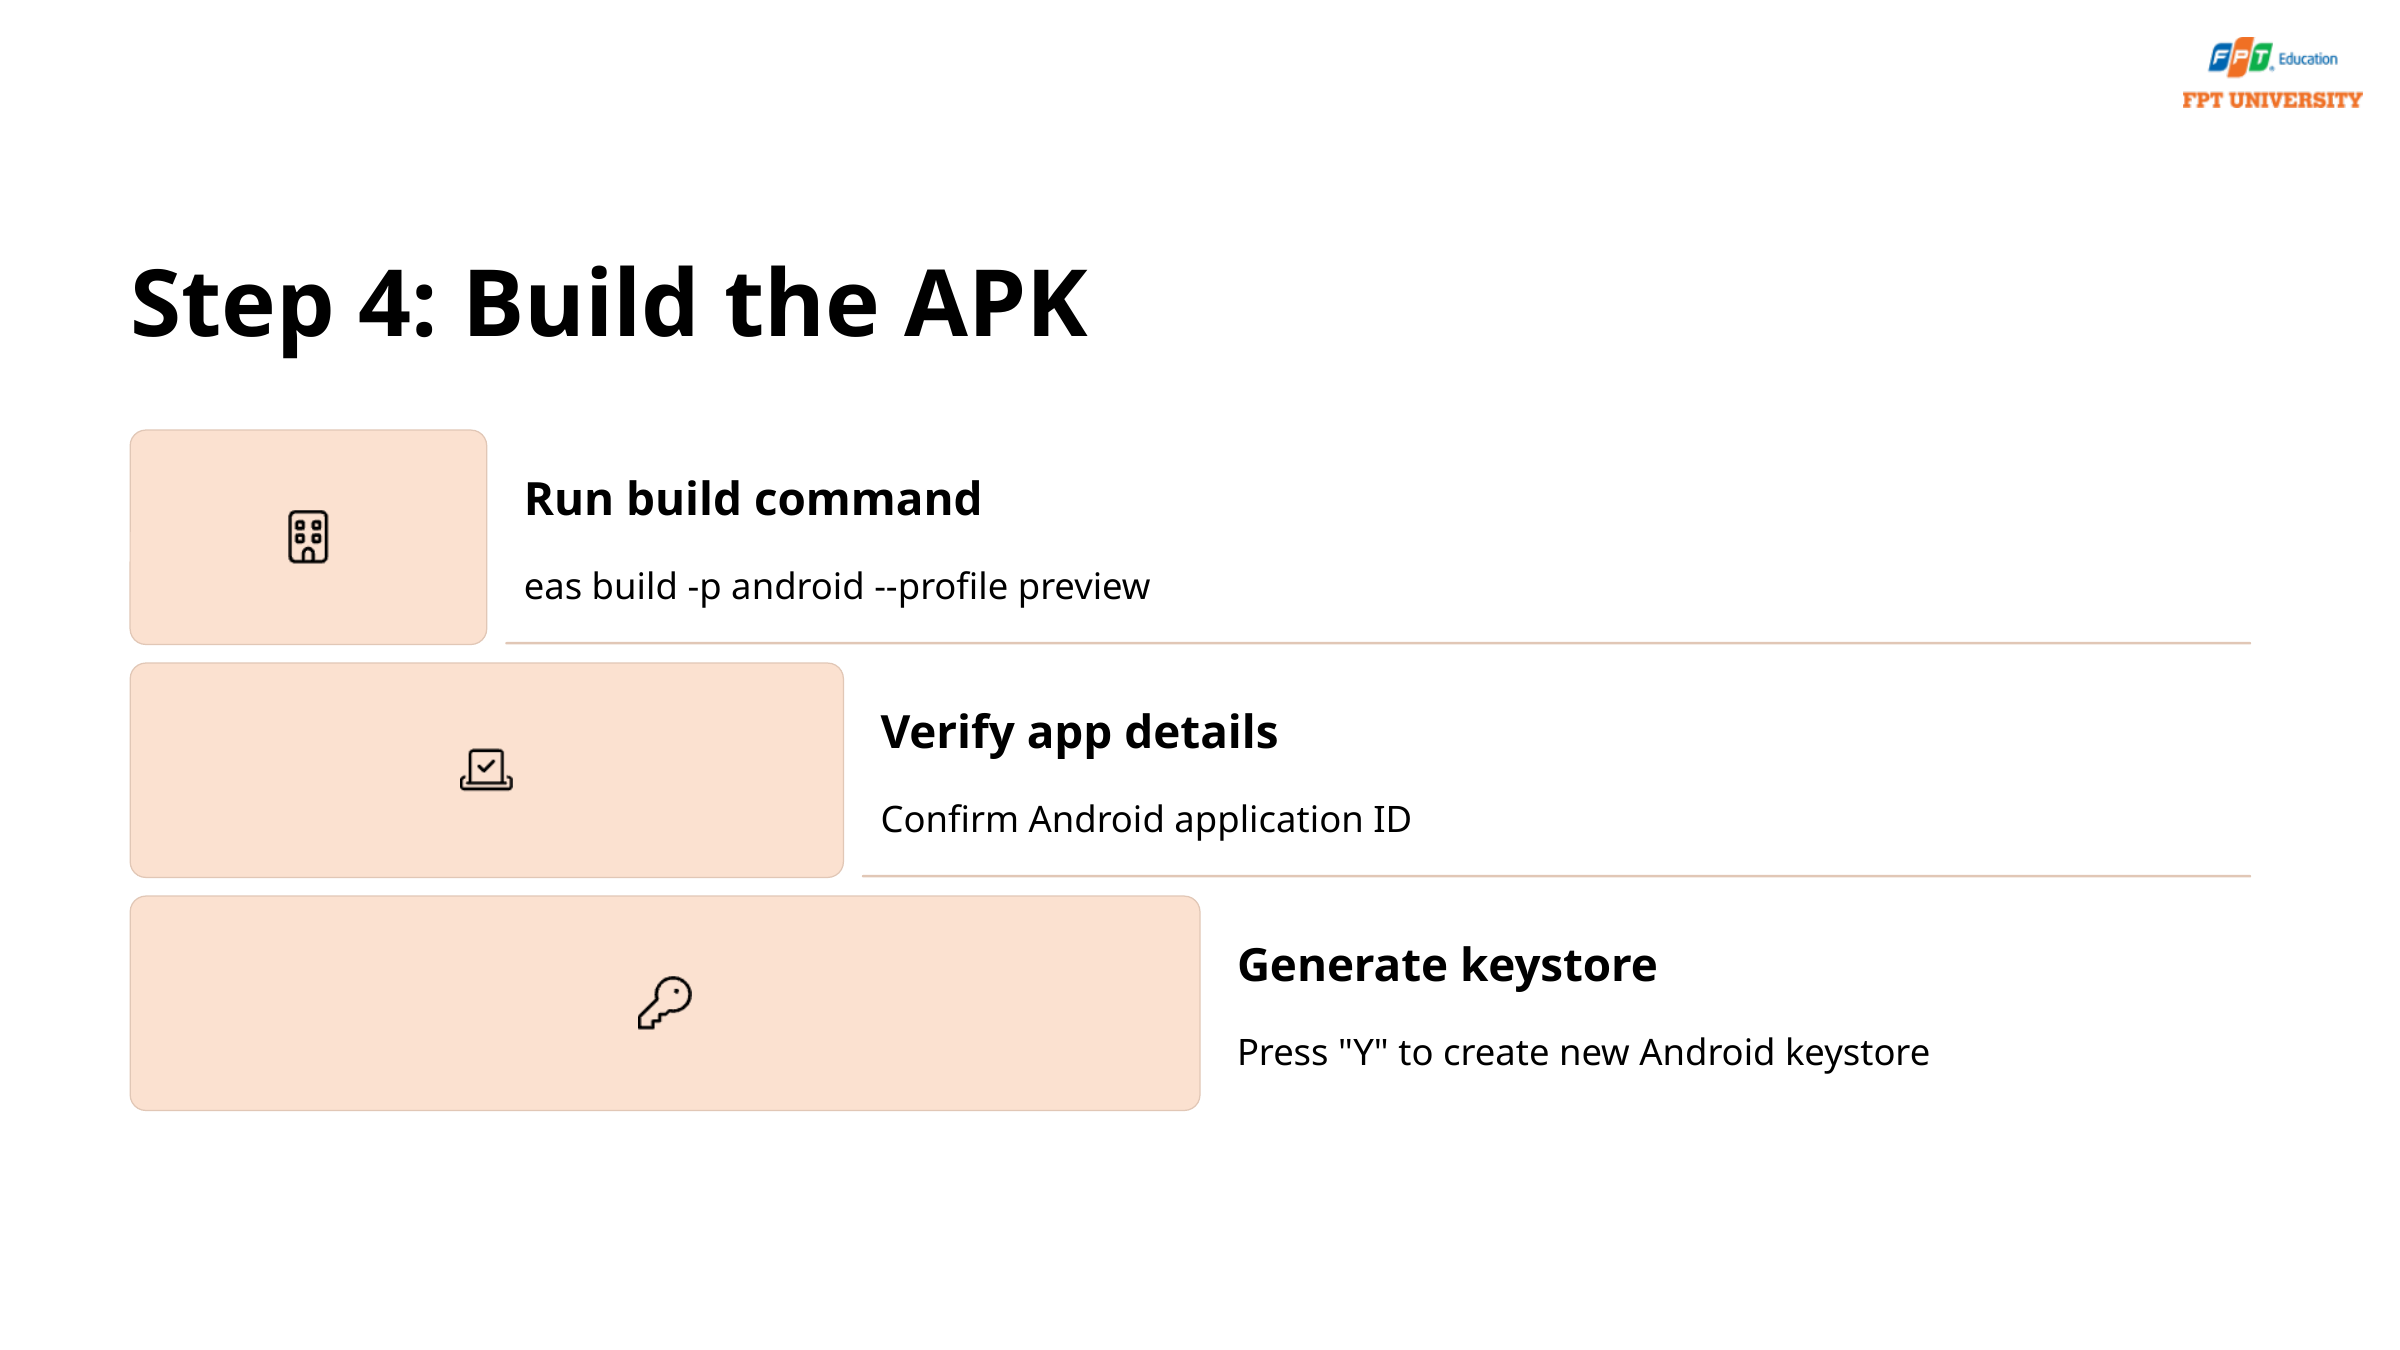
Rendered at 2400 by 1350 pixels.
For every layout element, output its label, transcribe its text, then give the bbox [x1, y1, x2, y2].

text_box [130, 896, 1201, 1111]
text_box [130, 663, 844, 878]
text_box Confirm Android application ID [880, 780, 1421, 841]
picture [2182, 37, 2363, 108]
text_box Verify app details [880, 700, 1346, 759]
text_box Step 4: Build the APK [130, 239, 1093, 356]
text_box [130, 430, 487, 645]
picture [460, 737, 513, 804]
text_box [861, 874, 2252, 878]
picture [282, 504, 335, 570]
text_box Press "Y" to create new Android keystore [1237, 1013, 1965, 1074]
text_box Run build command [523, 467, 989, 526]
text_box [505, 641, 2252, 645]
text_box eas build -p android --profile preview [523, 547, 1182, 608]
picture [638, 970, 692, 1036]
text_box Generate keystore [1237, 933, 1703, 992]
